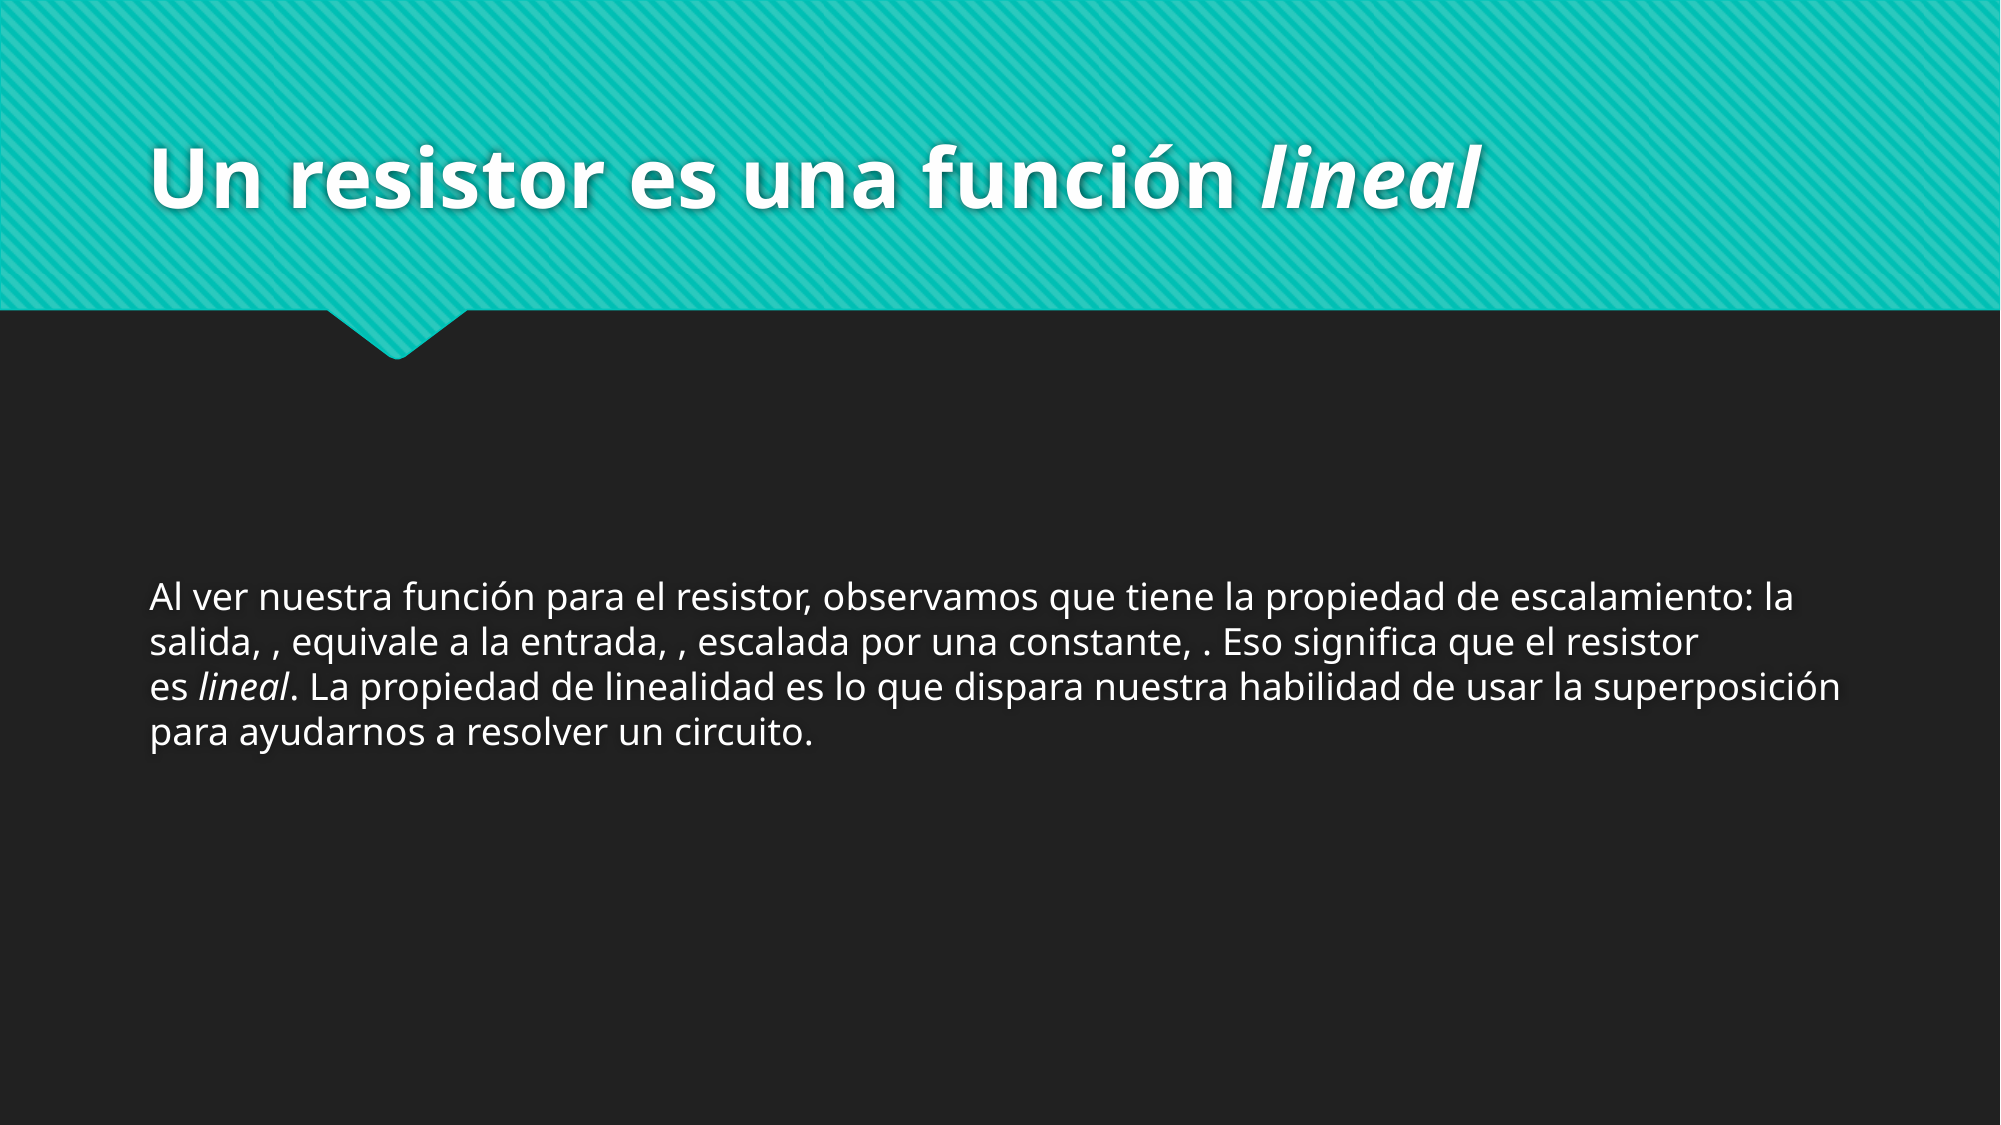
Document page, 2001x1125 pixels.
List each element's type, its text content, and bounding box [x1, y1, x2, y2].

title Un resistor es una función lineal [132, 73, 1868, 233]
